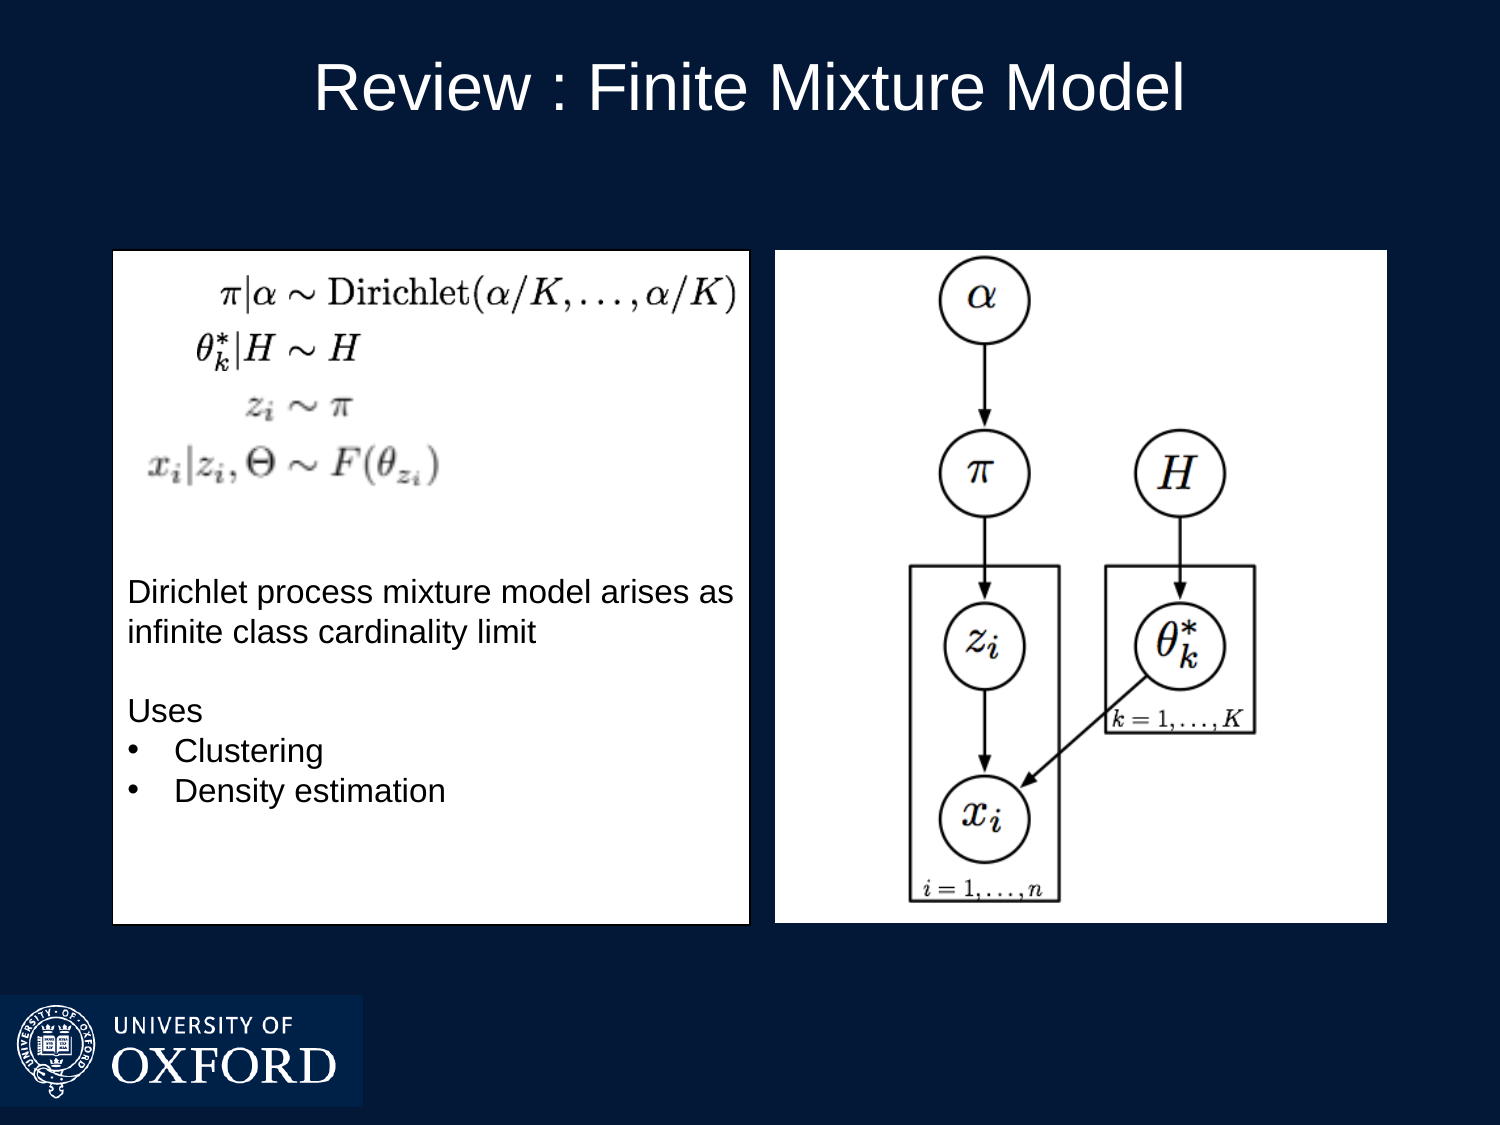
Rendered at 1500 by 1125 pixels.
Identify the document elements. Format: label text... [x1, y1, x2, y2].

title Review : Finite Mixture Model [112, 47, 1388, 201]
text_box [112, 817, 750, 925]
picture [0, 995, 363, 1107]
picture [137, 274, 736, 524]
text_box Dirichlet process mixture model arises as infinite class cardinality limit Uses Clustering Density estimation [112, 562, 750, 817]
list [774, 249, 1388, 924]
text_box [112, 249, 750, 562]
